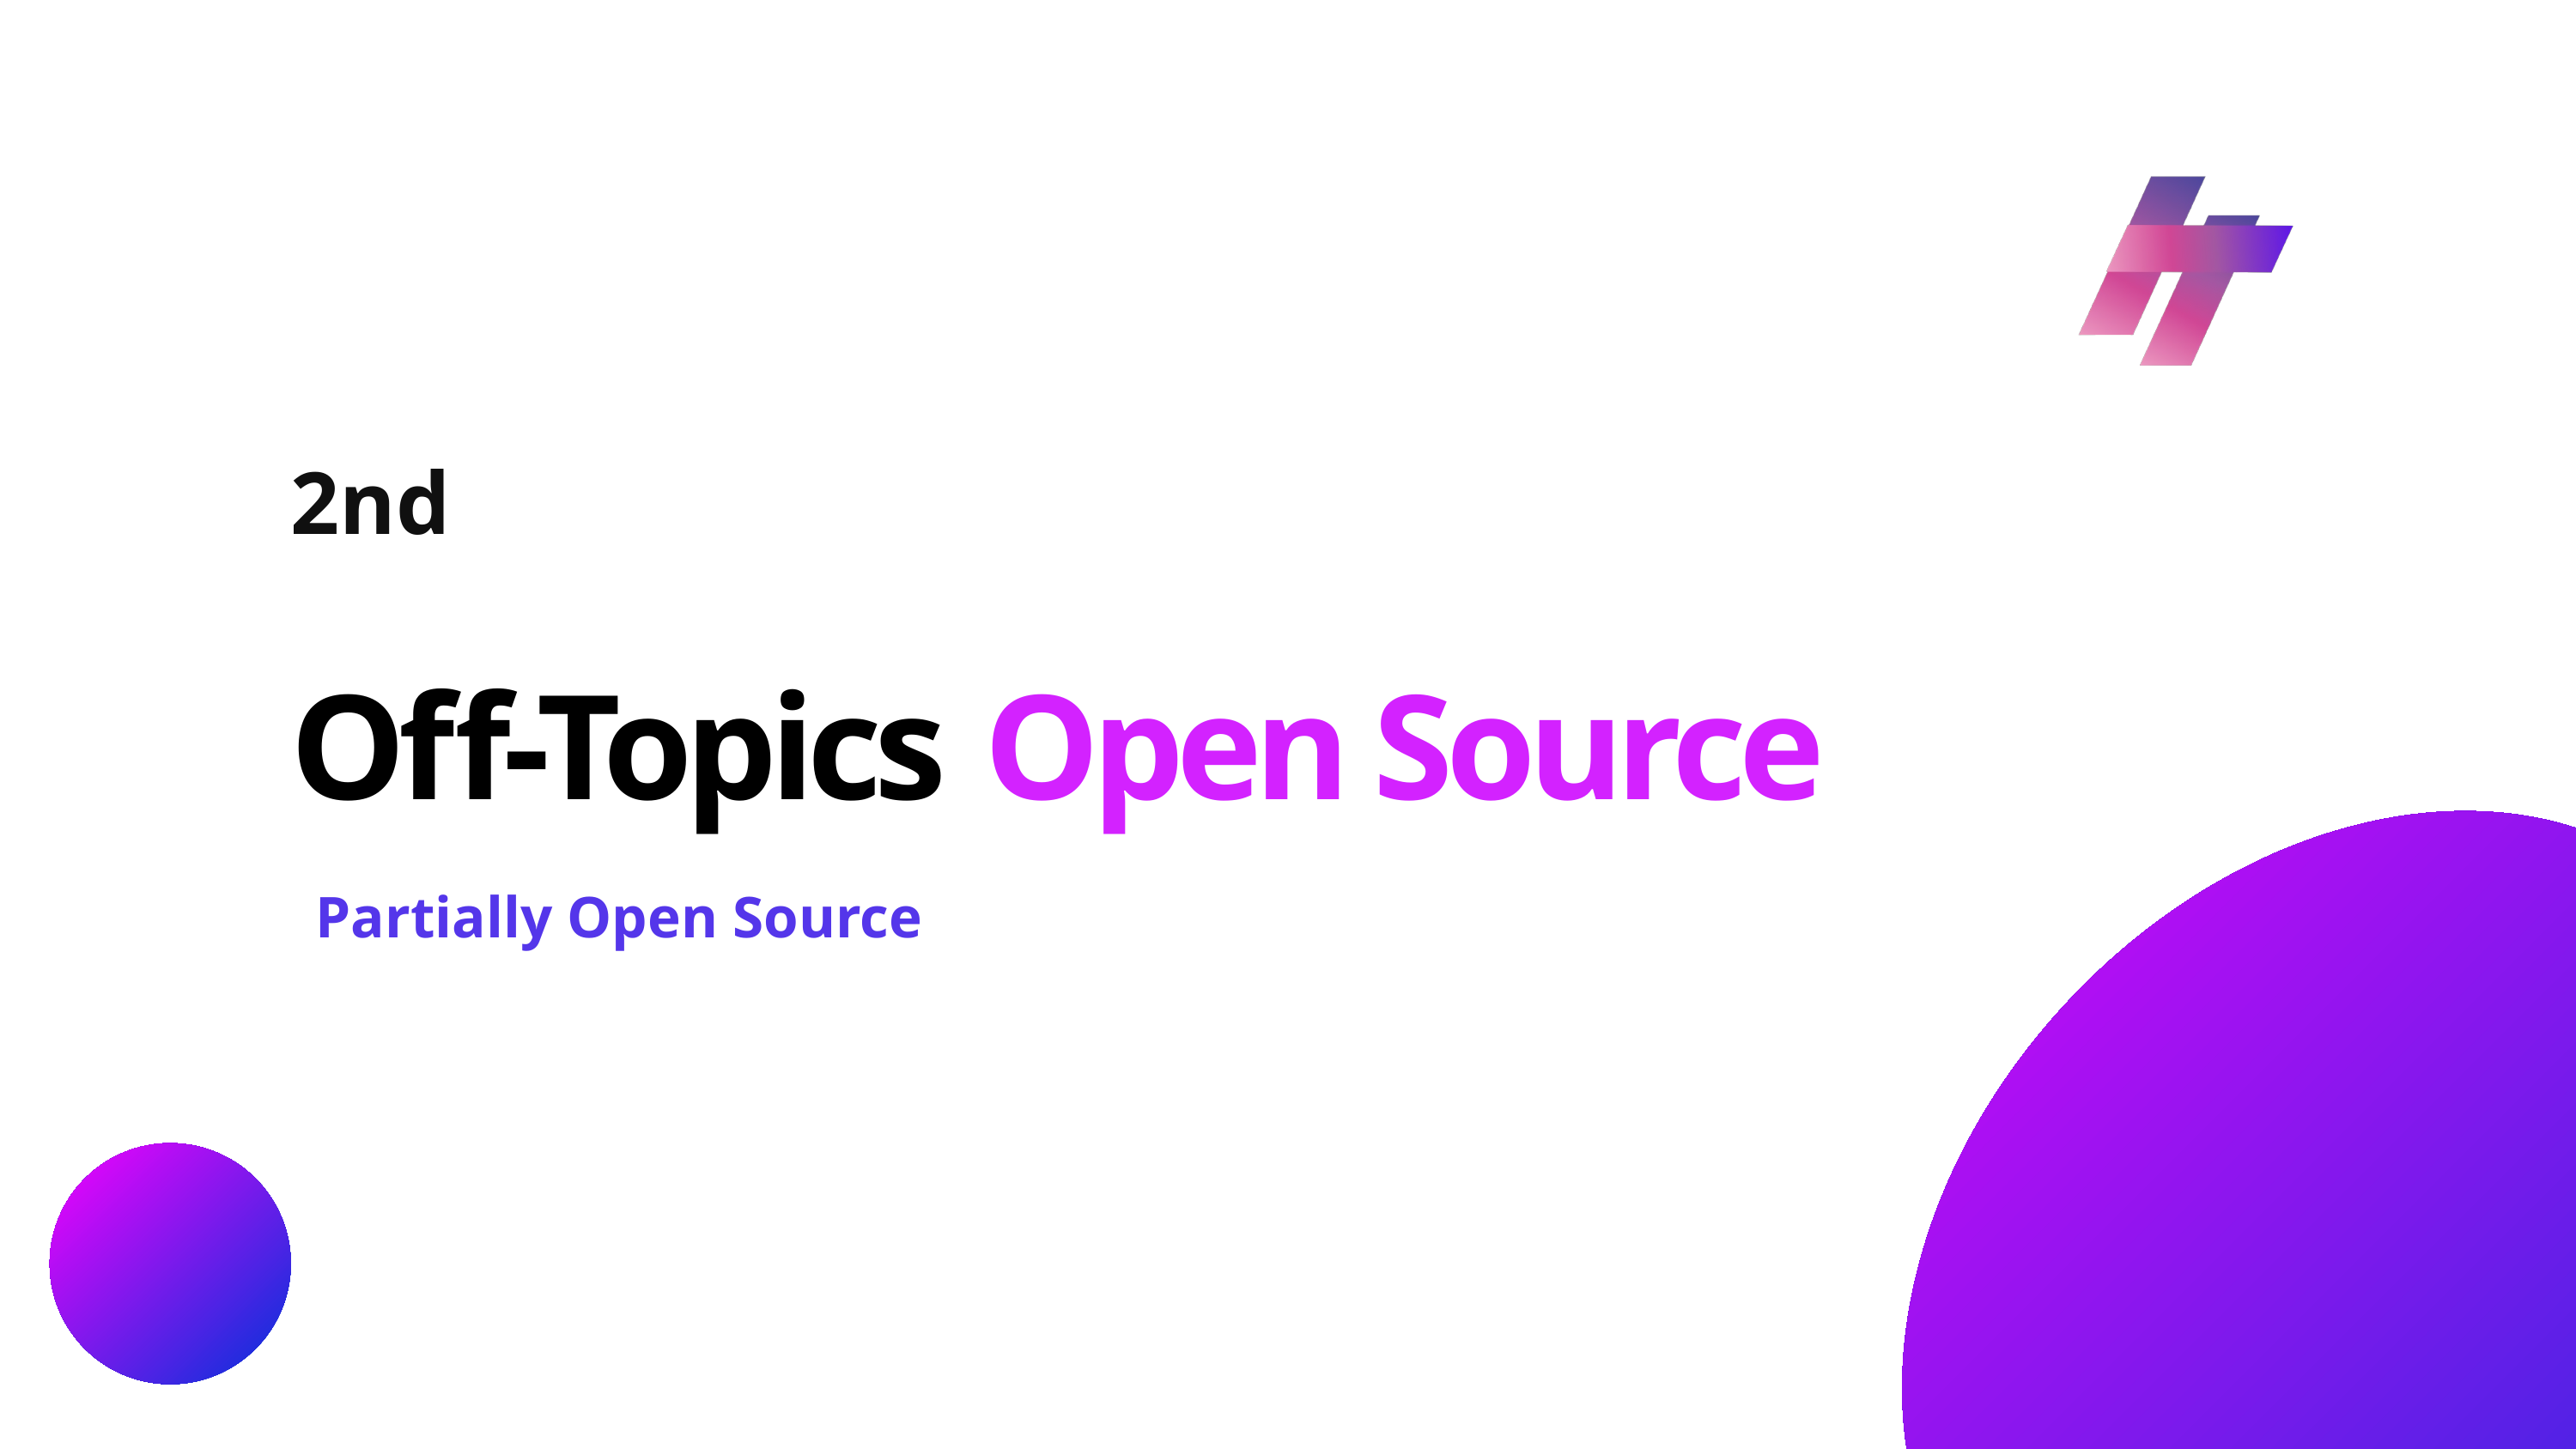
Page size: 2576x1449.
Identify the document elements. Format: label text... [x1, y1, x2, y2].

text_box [1963, 758, 2576, 1449]
text_box 2nd Off-Topics Open Source [290, 275, 1988, 1177]
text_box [49, 1143, 291, 1385]
text_box [2066, 144, 2306, 384]
text_box Partially Open Source [315, 881, 977, 949]
